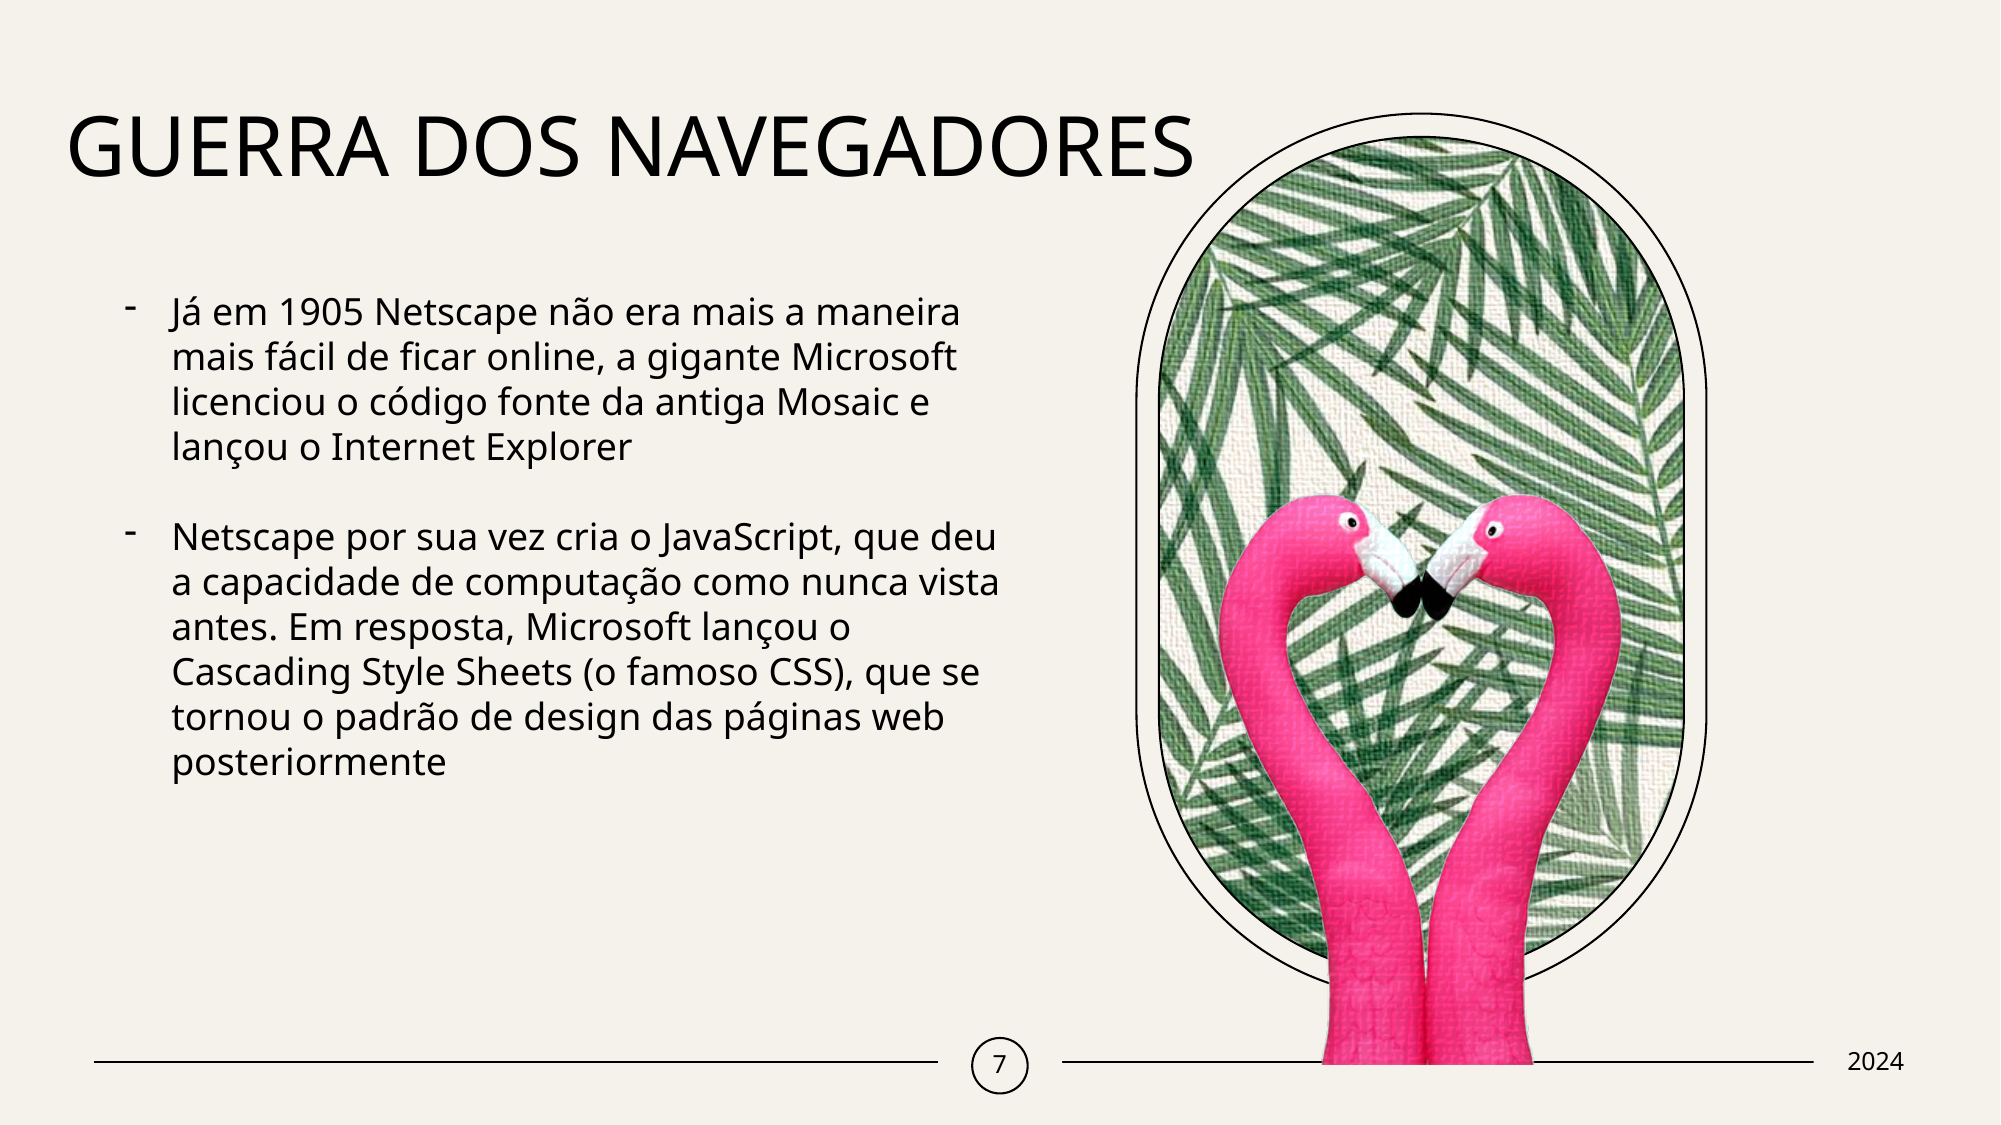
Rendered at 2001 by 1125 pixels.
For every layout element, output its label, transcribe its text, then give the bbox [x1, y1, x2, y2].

slide_number 2024 [1813, 1038, 1938, 1083]
title GUERRA DOS NAVEGADORES [50, 91, 1289, 209]
picture [1158, 136, 1684, 1065]
slide_number 7 [971, 1036, 1029, 1095]
text_box Já em 1905 Netscape não era mais a maneira mais fácil de ficar online, a gigante Microsoft licenciou o código fonte da antiga Mosaic e lançou o Internet Explorer Netscape por sua vez cria o JavaScript, que deu a capacidade de computação como nunca vista antes. Em resposta, Microsoft lançou o Cascading Style Sheets (o famoso CSS), que se tornou o padrão de design das páginas web posteriormente [109, 280, 1030, 791]
